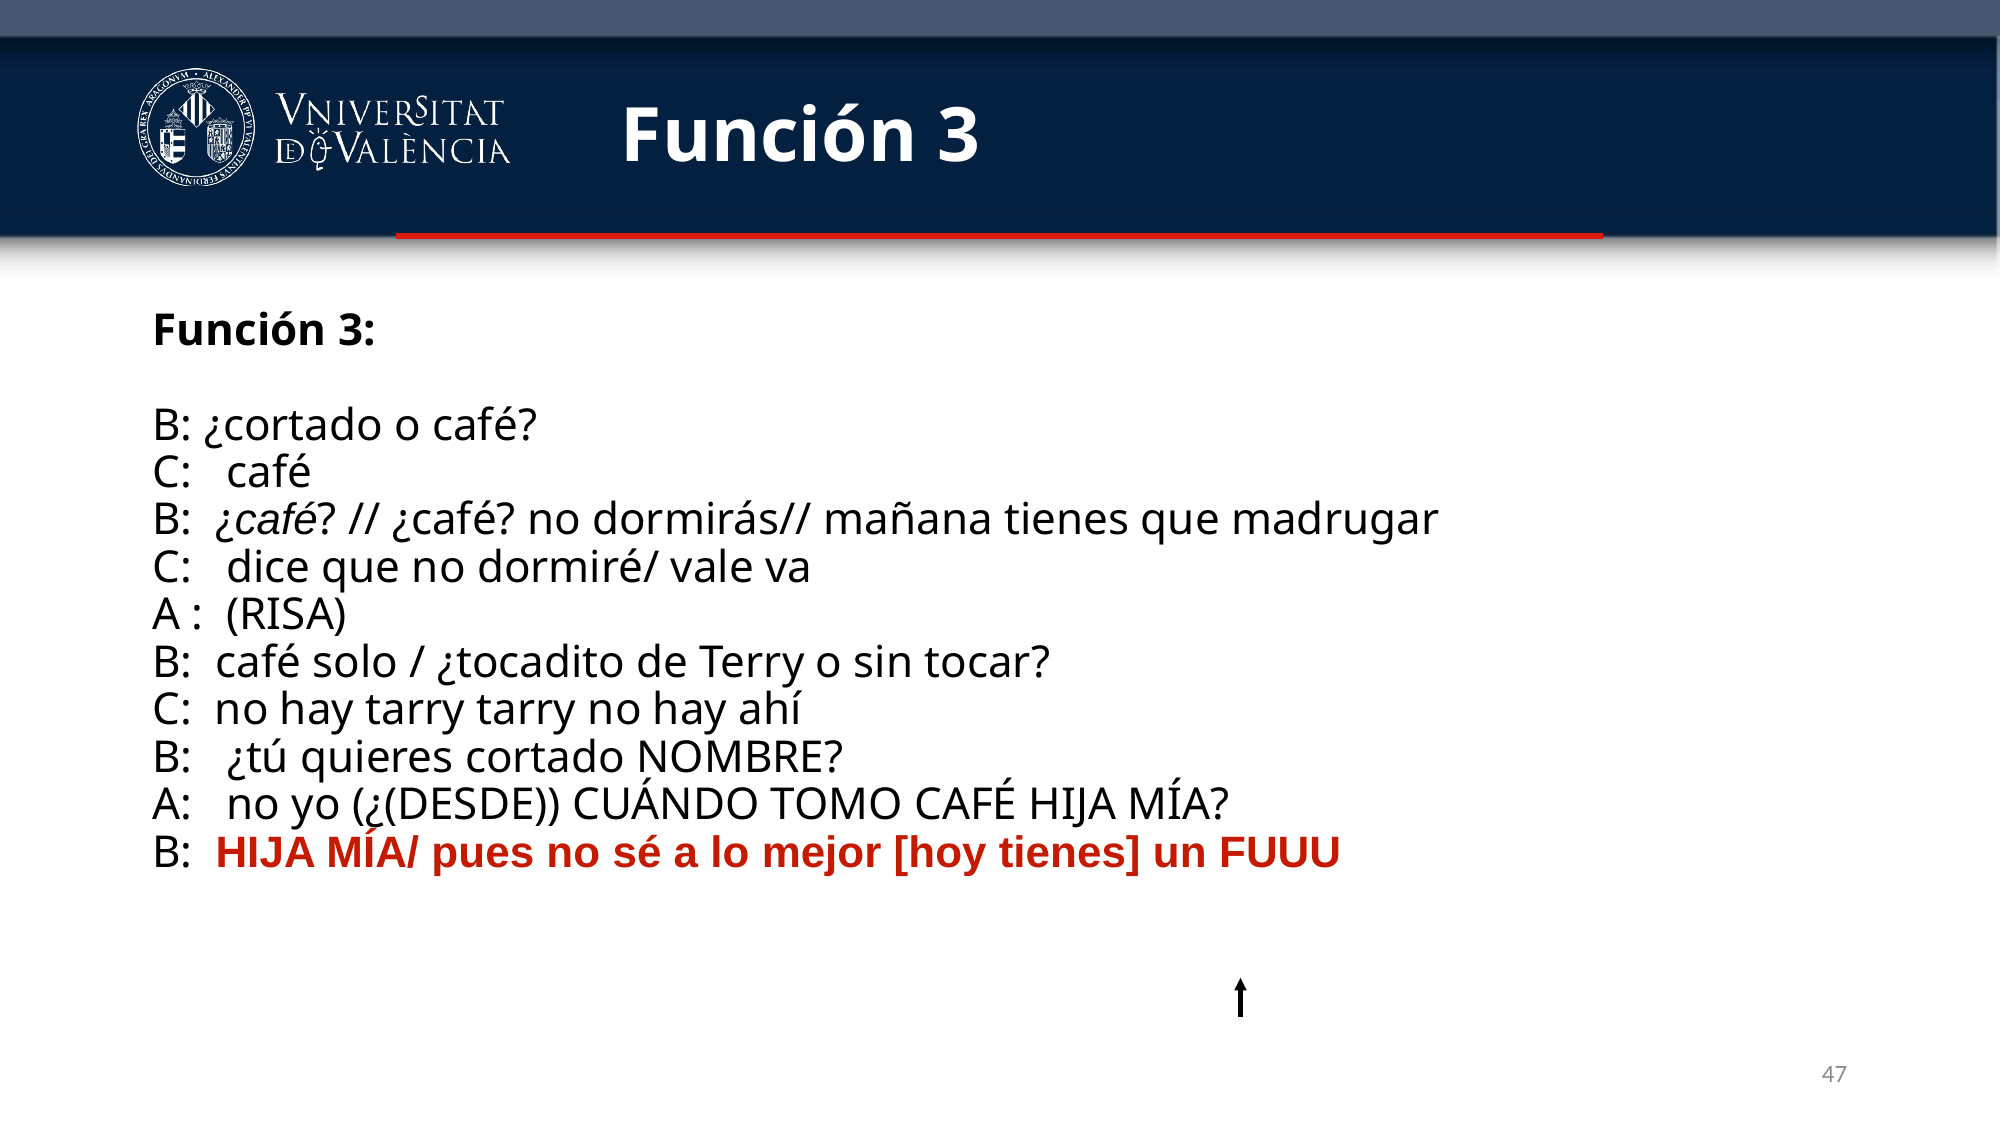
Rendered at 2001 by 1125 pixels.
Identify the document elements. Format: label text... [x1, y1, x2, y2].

title Función 3 [605, 47, 2000, 227]
slide_number 47 [1412, 1042, 1863, 1103]
picture [0, 0, 2000, 300]
list Función 3: B: ¿cortado o café? C: café B: ¿café? // ¿café? no dormirás// mañana tienes que madrugar C: dice que no dormiré/ vale va A : (RISA) B: café solo / ¿tocadito de Terry o sin tocar? C: no hay tarry tarry no hay ahí B: ¿tú quieres cortado NOMBRE? A: no yo (¿(DESDE)) CUÁNDO TOMO CAFÉ HIJA MÍA? B: HIJA MÍA/ pues no sé a lo mejor [hoy tienes] un FUUU [137, 299, 1863, 1014]
text_box [1234, 977, 1247, 1017]
